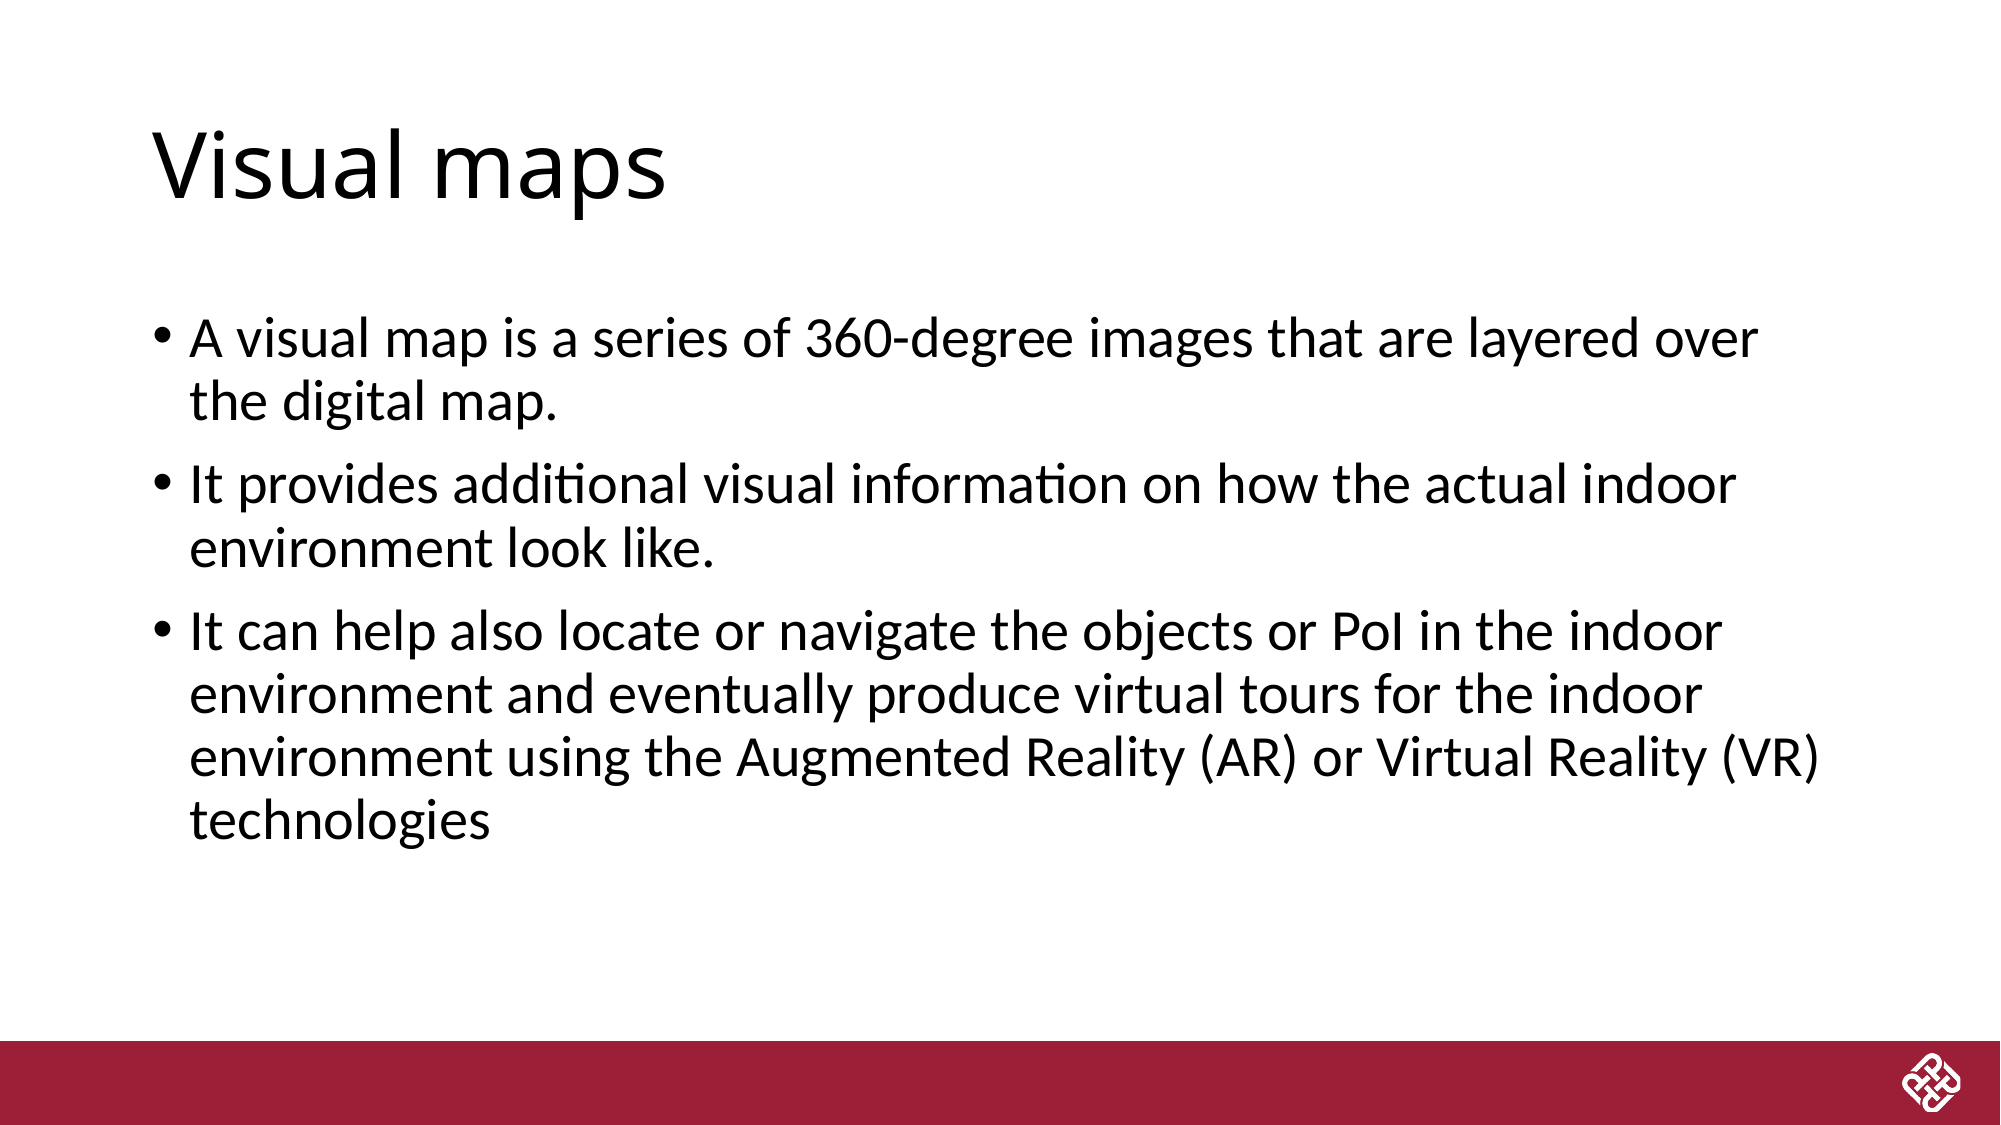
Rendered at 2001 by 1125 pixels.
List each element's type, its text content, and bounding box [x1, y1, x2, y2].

list A visual map is a series of 360-degree images that are layered over the digital map. It provides additional visual information on how the actual indoor environment look like. It can help also locate or navigate the objects or PoI in the indoor environment and eventually produce virtual tours for the indoor environment using the Augmented Reality (AR) or Virtual Reality (VR) technologies [137, 299, 1863, 1014]
title Visual maps [137, 59, 1863, 278]
picture [0, 1041, 2000, 1125]
